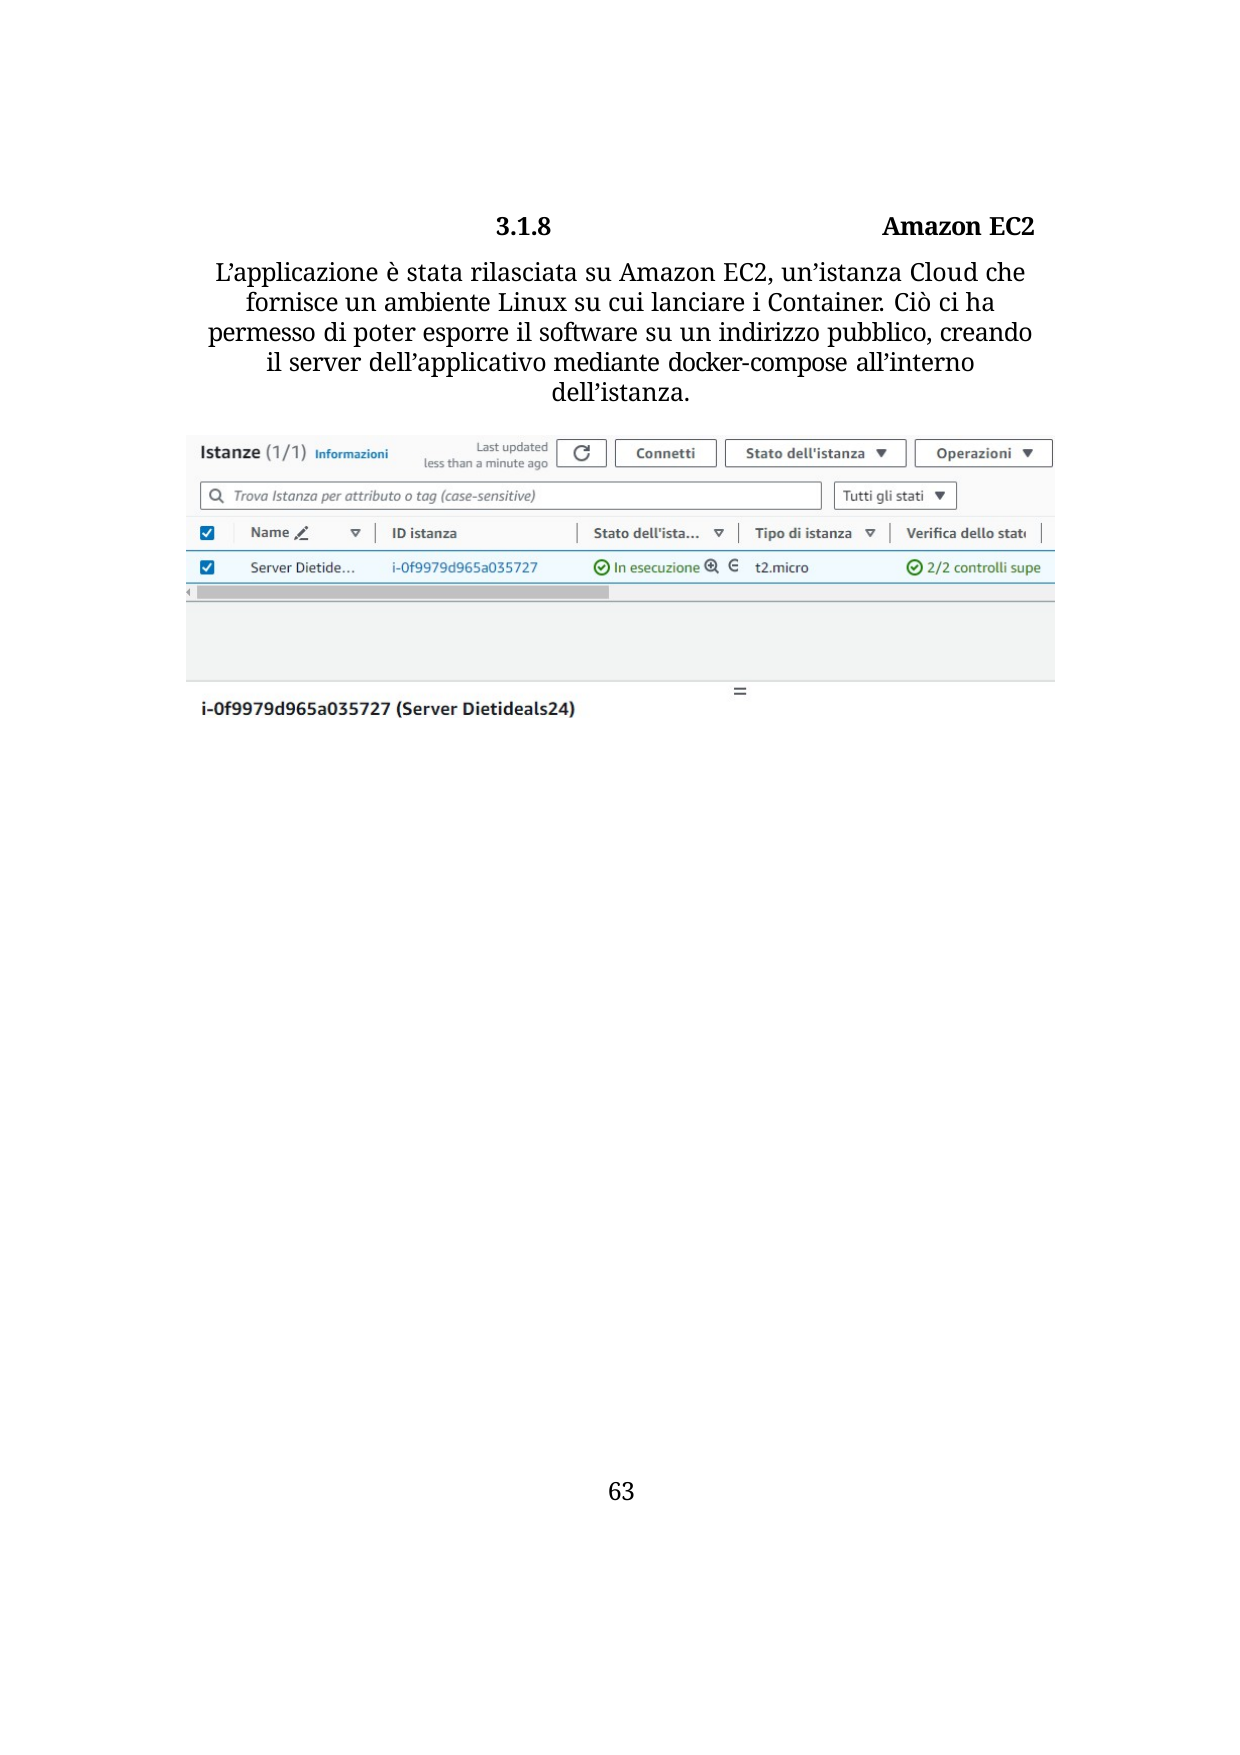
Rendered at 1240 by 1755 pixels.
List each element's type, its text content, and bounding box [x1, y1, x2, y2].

slide_number 30 [601, 1474, 641, 1755]
text_box 3.1.8 Amazon EC2 L’applicazione è stata rilasciata su Amazon EC2, un’istanza Cloud che fornisce un ambiente Linux su cui lanciare i Container. Ciò ci ha permesso di poter esporre il software su un indirizzo pubblico, creando il server dell’applicativo mediante docker-compose all’interno dell’istanza. [195, 192, 1045, 407]
picture [185, 435, 1055, 718]
